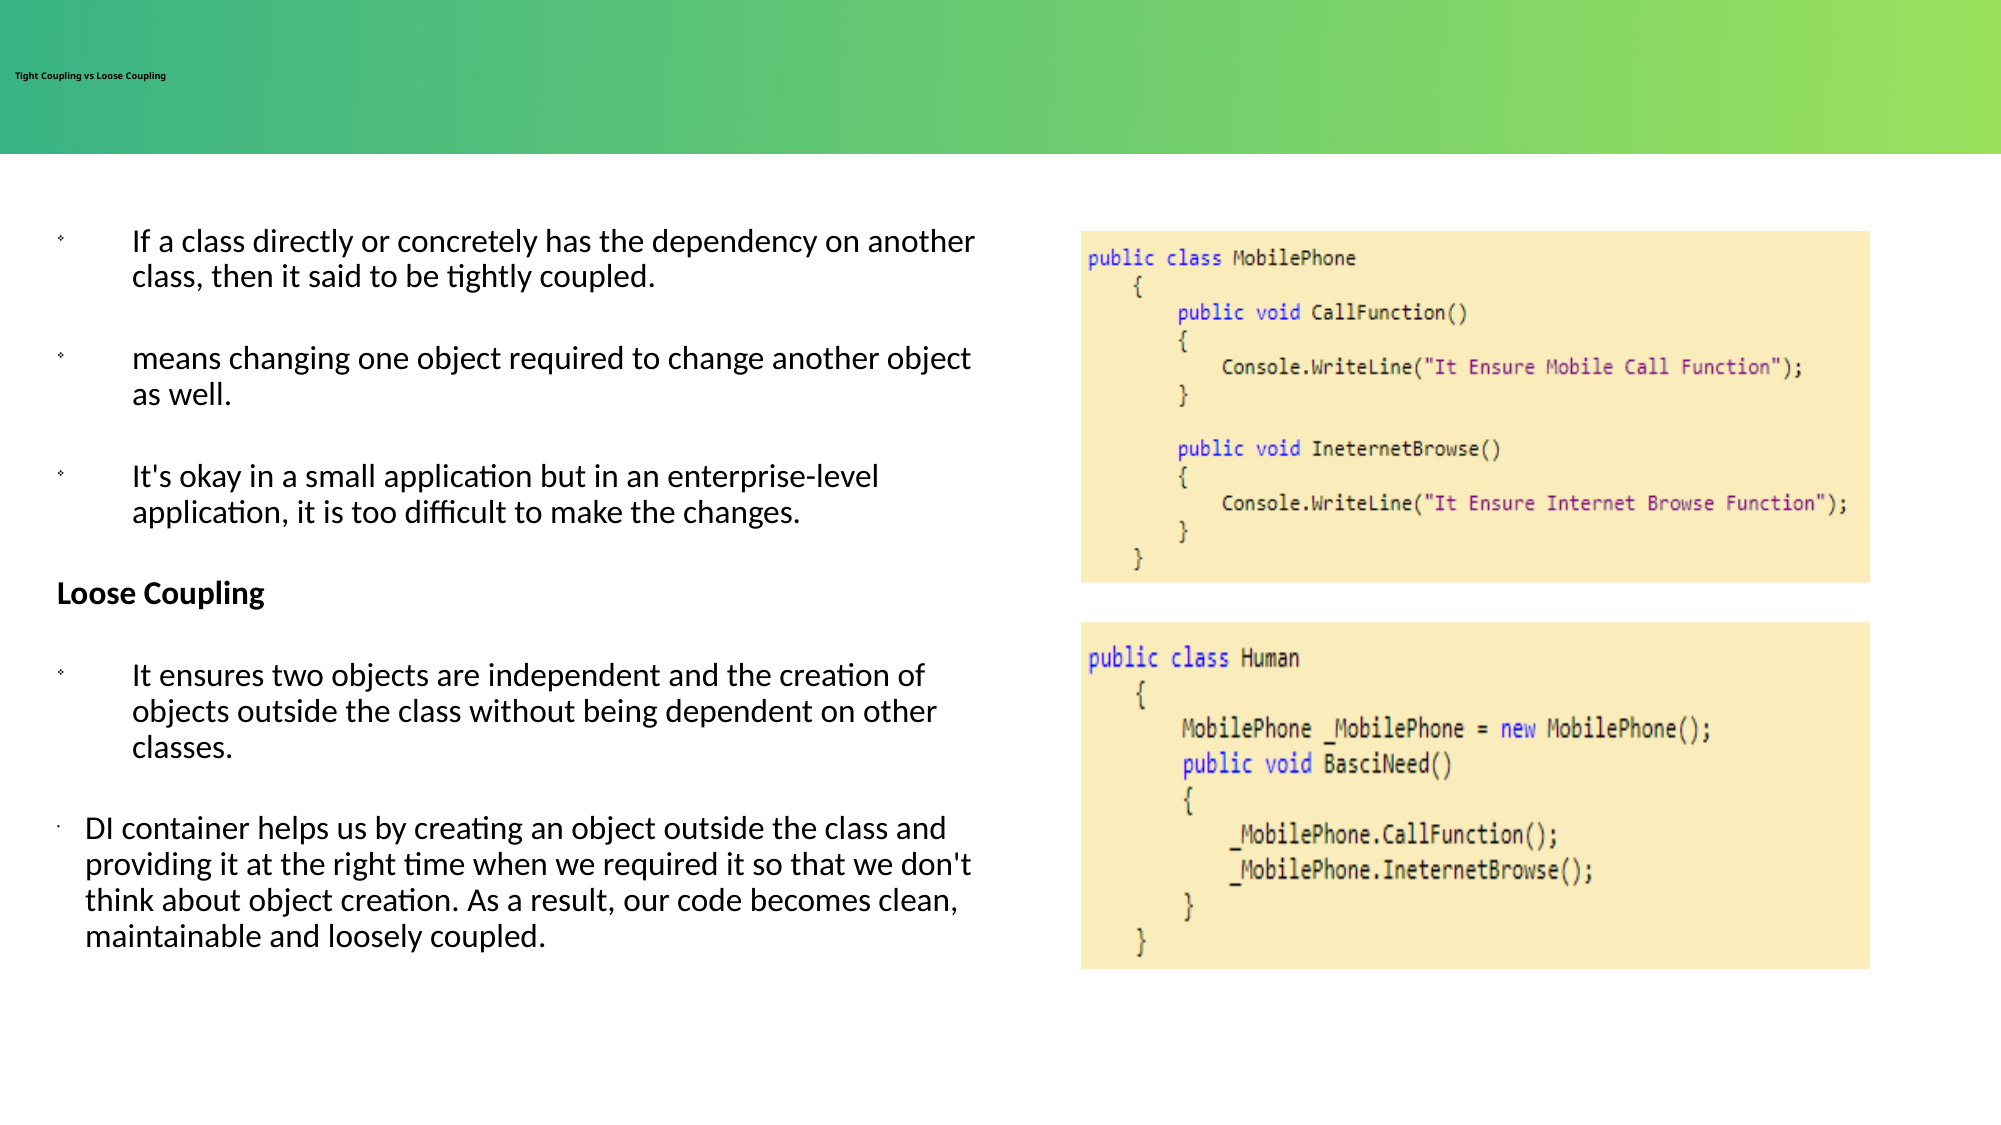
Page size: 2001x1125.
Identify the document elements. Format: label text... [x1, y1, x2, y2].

title Tight Coupling vs Loose Coupling [0, 0, 2000, 154]
list If a class directly or concretely has the dependency on another class, then it said to be tightly coupled. means changing one object required to change another object as well. It's okay in a small application but in an enterprise-level application, it is too difficult to make the changes. Loose Coupling It ensures two objects are independent and the creation of objects outside the class without being dependent on other classes. DI container helps us by creating an object outside the class and providing it at the right time when we required it so that we don't think about object creation. As a result, our code becomes clean, maintainable and loosely coupled. [42, 216, 1000, 1050]
picture [1081, 231, 1870, 585]
picture [1081, 618, 1870, 969]
text_box [1061, 640, 2000, 1050]
text_box [1029, 175, 1988, 585]
